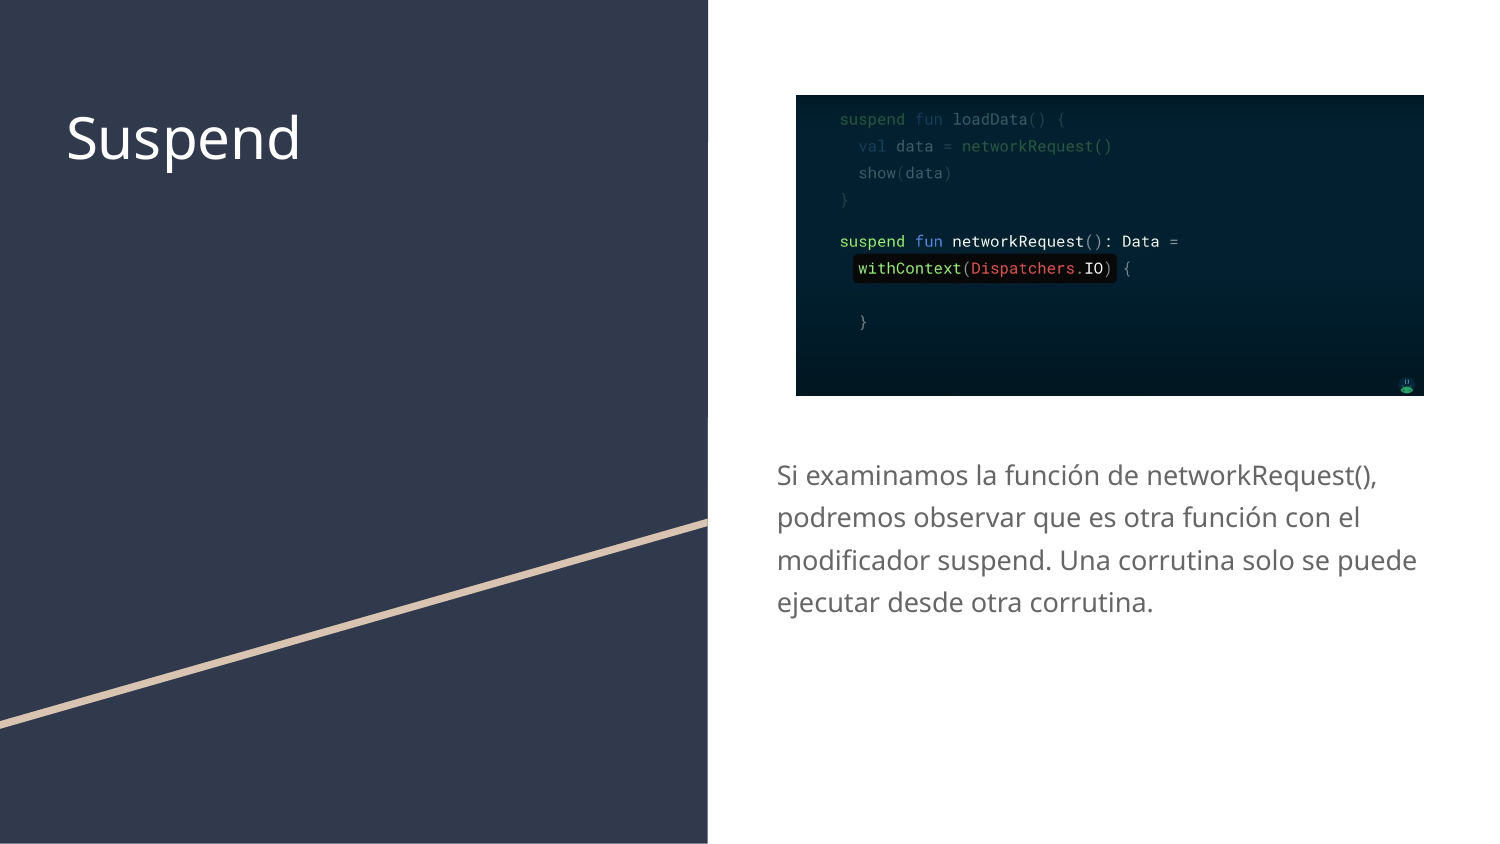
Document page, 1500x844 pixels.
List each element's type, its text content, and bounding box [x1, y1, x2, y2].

picture [796, 95, 1424, 396]
list Si examinamos la función de networkRequest(), podremos observar que es otra función con el modificador suspend. Una corrutina solo se puede ejecutar desde otra corrutina. [761, 436, 1479, 755]
title Suspend [51, 82, 660, 494]
